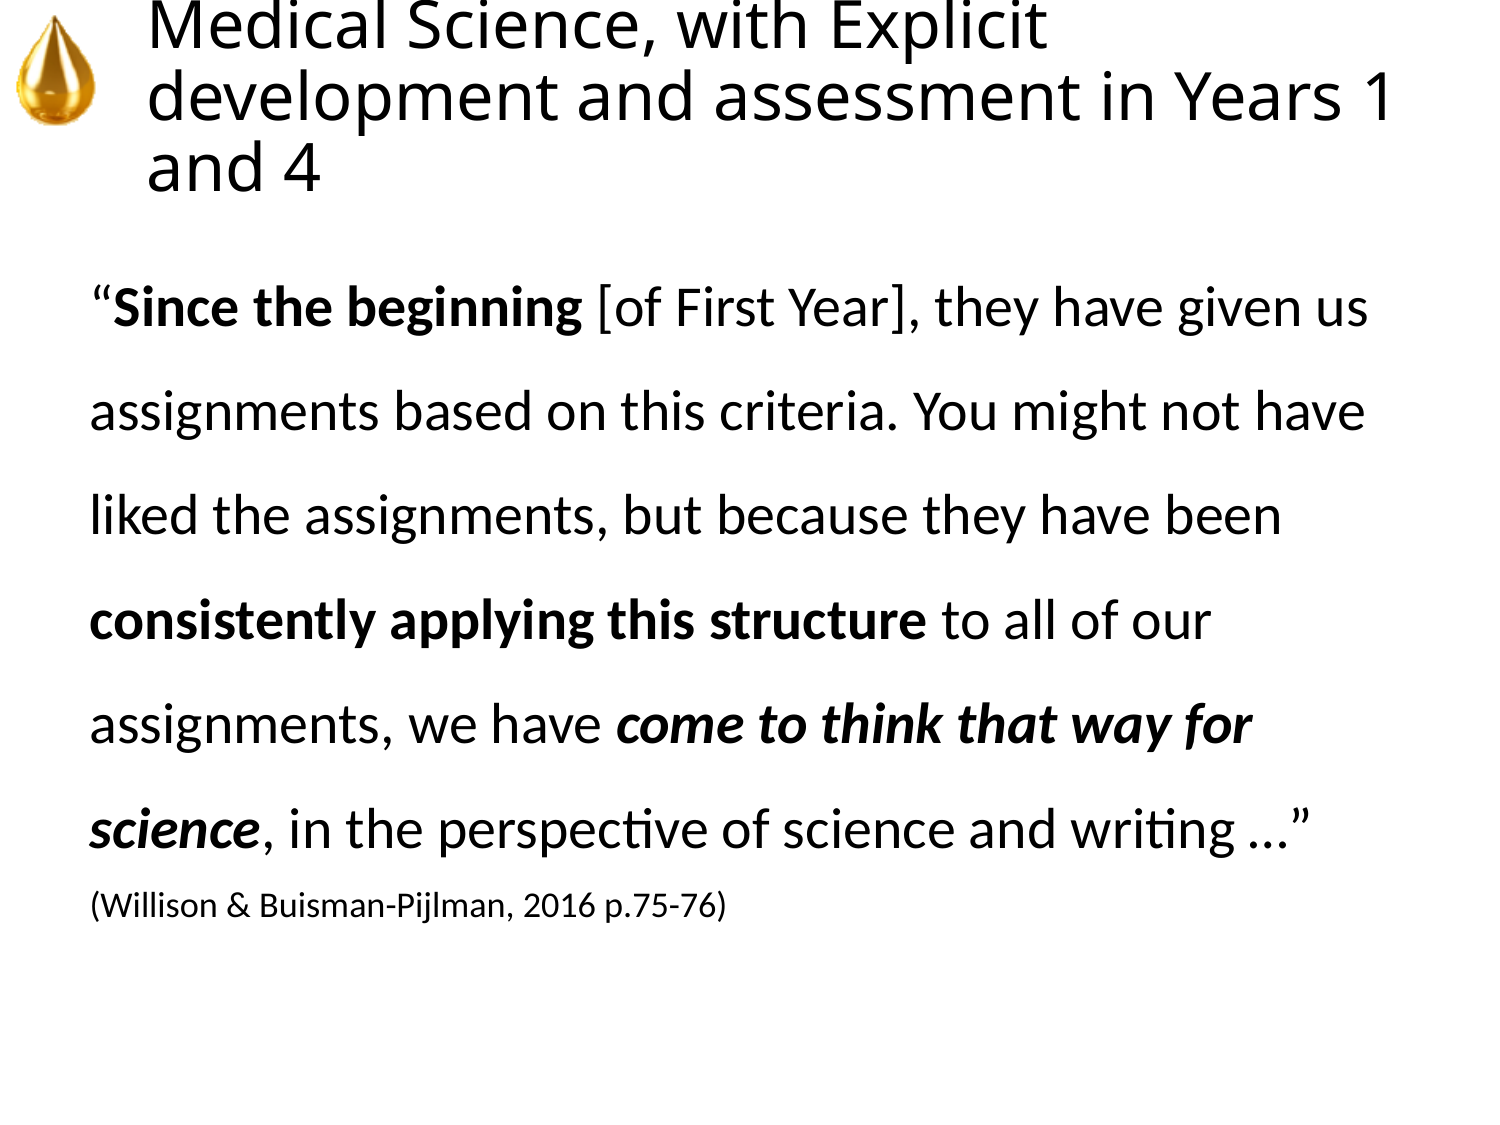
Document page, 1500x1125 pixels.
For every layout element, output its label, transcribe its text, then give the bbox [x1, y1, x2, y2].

picture [12, 14, 99, 129]
list “Since the beginning [of First Year], they have given us assignments based on this criteria. You might not have liked the assignments, but because they have been consistently applying this structure to all of our assignments, we have come to think that way for science, in the perspective of science and writing …” (Willison & Buisman-Pijlman, 2016 p.75-76) [74, 225, 1426, 940]
title Medical Science, with Explicit development and assessment in Years 1 and 4 [131, 45, 1426, 152]
